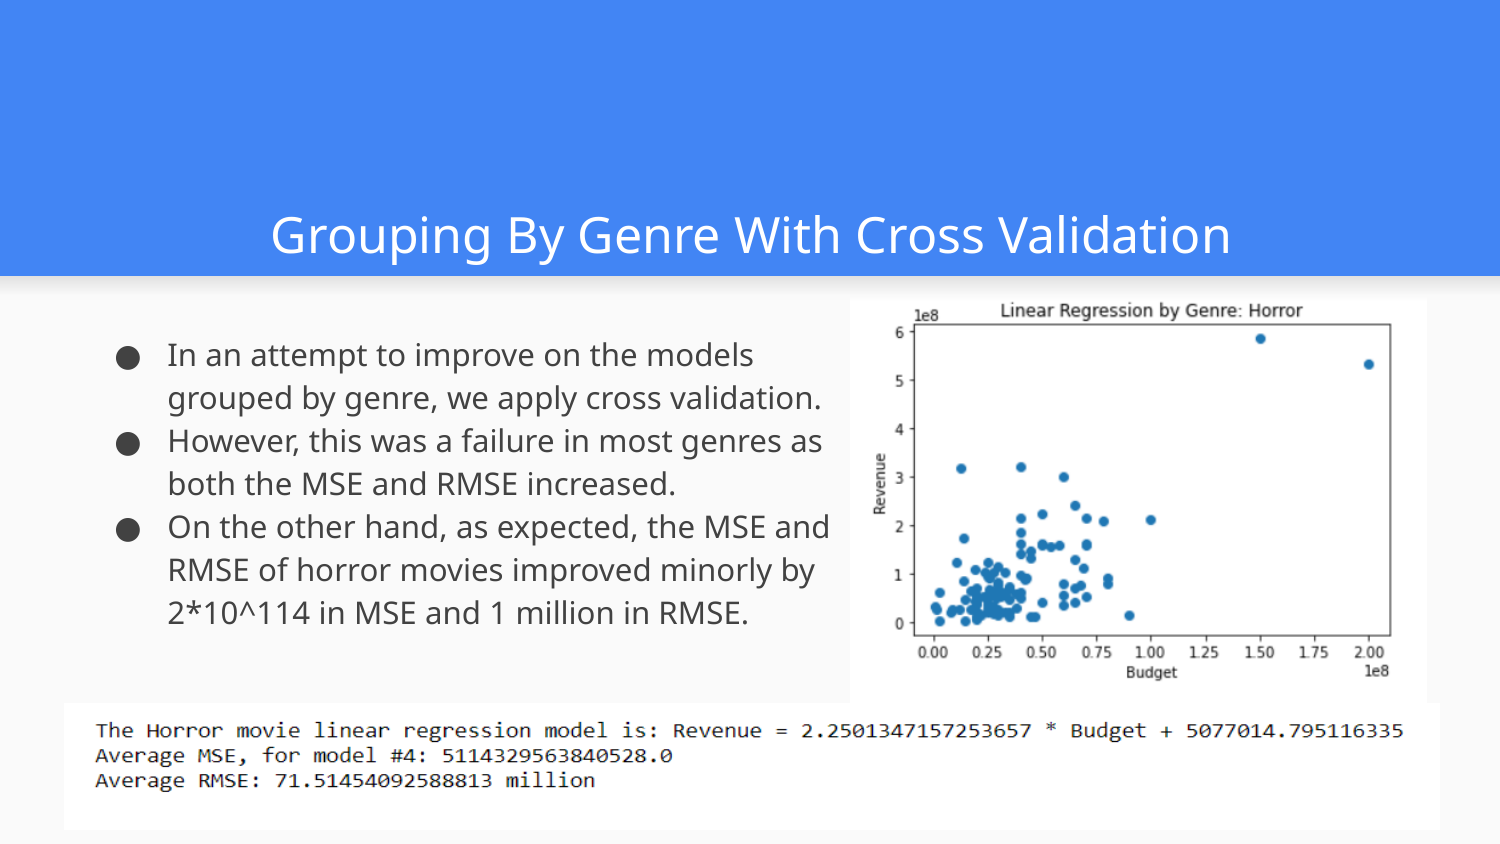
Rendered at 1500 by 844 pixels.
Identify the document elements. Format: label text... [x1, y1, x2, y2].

list In an attempt to improve on the models grouped by genre, we apply cross validation. However, this was a failure in most genres as both the MSE and RMSE increased. On the other hand, as expected, the MSE and RMSE of horror movies improved minorly by 2*10^114 in MSE and 1 million in RMSE. [77, 314, 844, 679]
title Grouping By Genre With Cross Validation [77, 188, 1427, 314]
picture [64, 296, 1440, 830]
